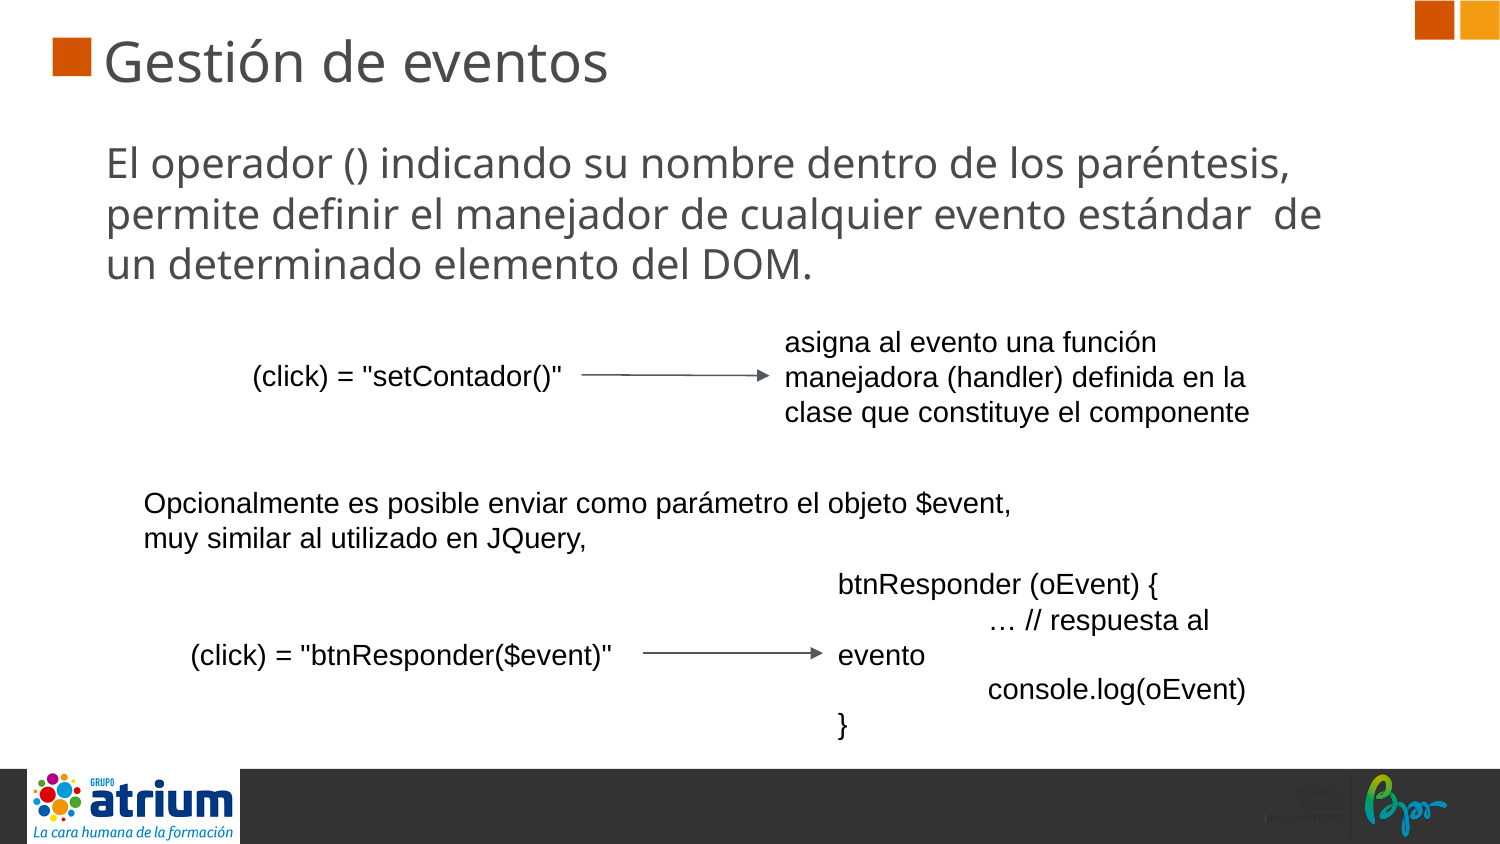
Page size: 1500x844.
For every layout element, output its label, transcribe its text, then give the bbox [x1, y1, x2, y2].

text_box Opcionalmente es posible enviar como parámetro el objeto $event, muy similar al utilizado en JQuery, [128, 469, 1078, 580]
text_box btnResponder (oEvent) { … // respuesta al evento console.log(oEvent) } [822, 562, 1315, 745]
picture [1257, 769, 1455, 843]
text_box asigna al evento una función manejadora (handler) definida en la clase que constituye el componente [769, 311, 1316, 441]
picture [27, 768, 240, 844]
title Gestión de eventos [94, 17, 1381, 107]
text_box (click) = "btnResponder($event)" [175, 618, 644, 688]
list El operador () indicando su nombre dentro de los paréntesis, permite definir el manejador de cualquier evento estándar de un determinado elemento del DOM. [97, 128, 1383, 312]
text_box (click) = "setContador()" [237, 321, 582, 429]
